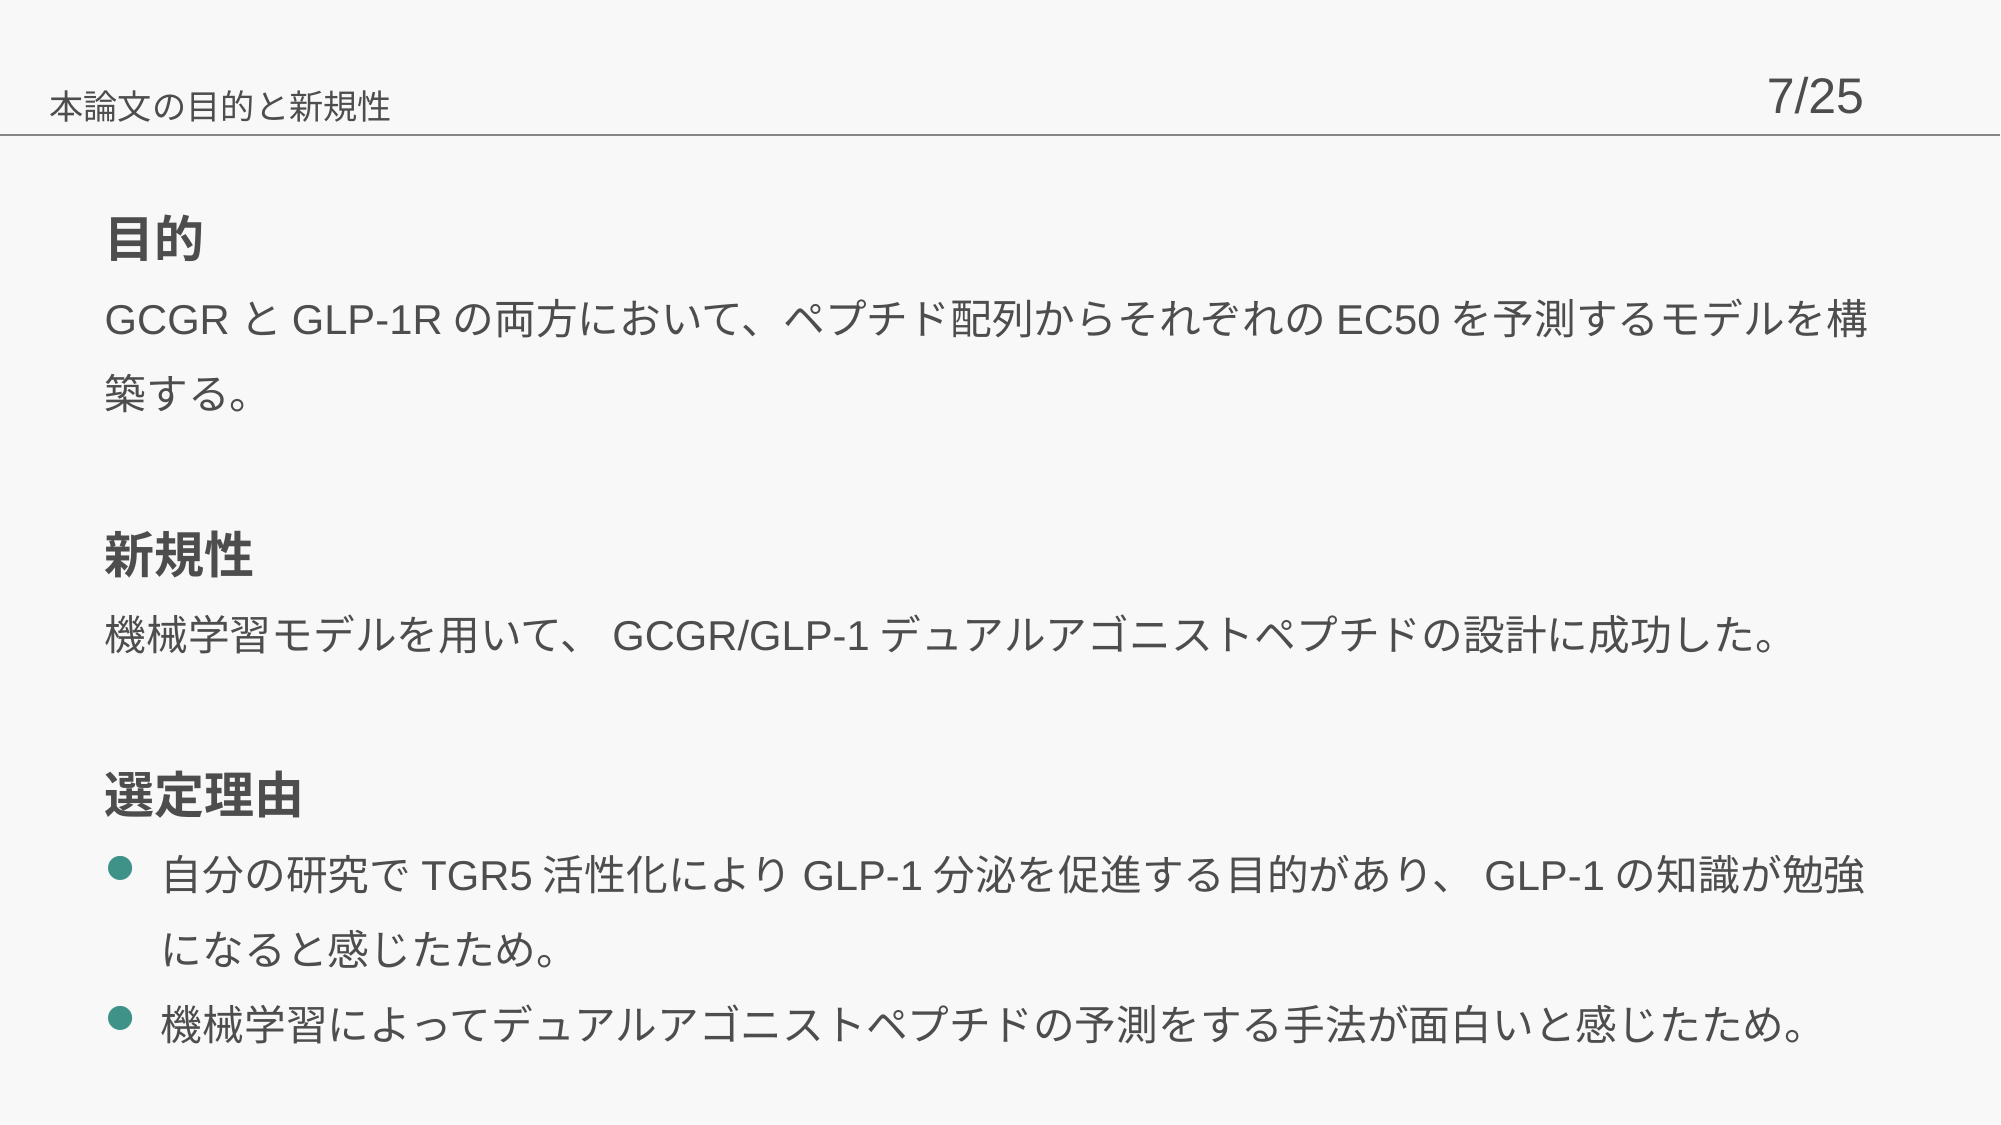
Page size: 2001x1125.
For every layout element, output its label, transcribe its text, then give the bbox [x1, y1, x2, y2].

list 目的 GCGRとGLP-1Rの両方において、ペプチド配列からそれぞれのEC50を予測するモデルを構築する。 新規性 機械学習モデルを用いて、GCGR/GLP-1デュアルアゴニストペプチドの設計に成功した。 選定理由 自分の研究でTGR5活性化によりGLP-1分泌を促進する目的があり、GLP-1の知識が勉強になると感じたため。 機械学習によってデュアルアゴニストペプチドの予測をする手法が面白いと感じたため。 [89, 170, 1911, 1097]
list 本論文の目的と新規性 [34, 57, 1914, 135]
